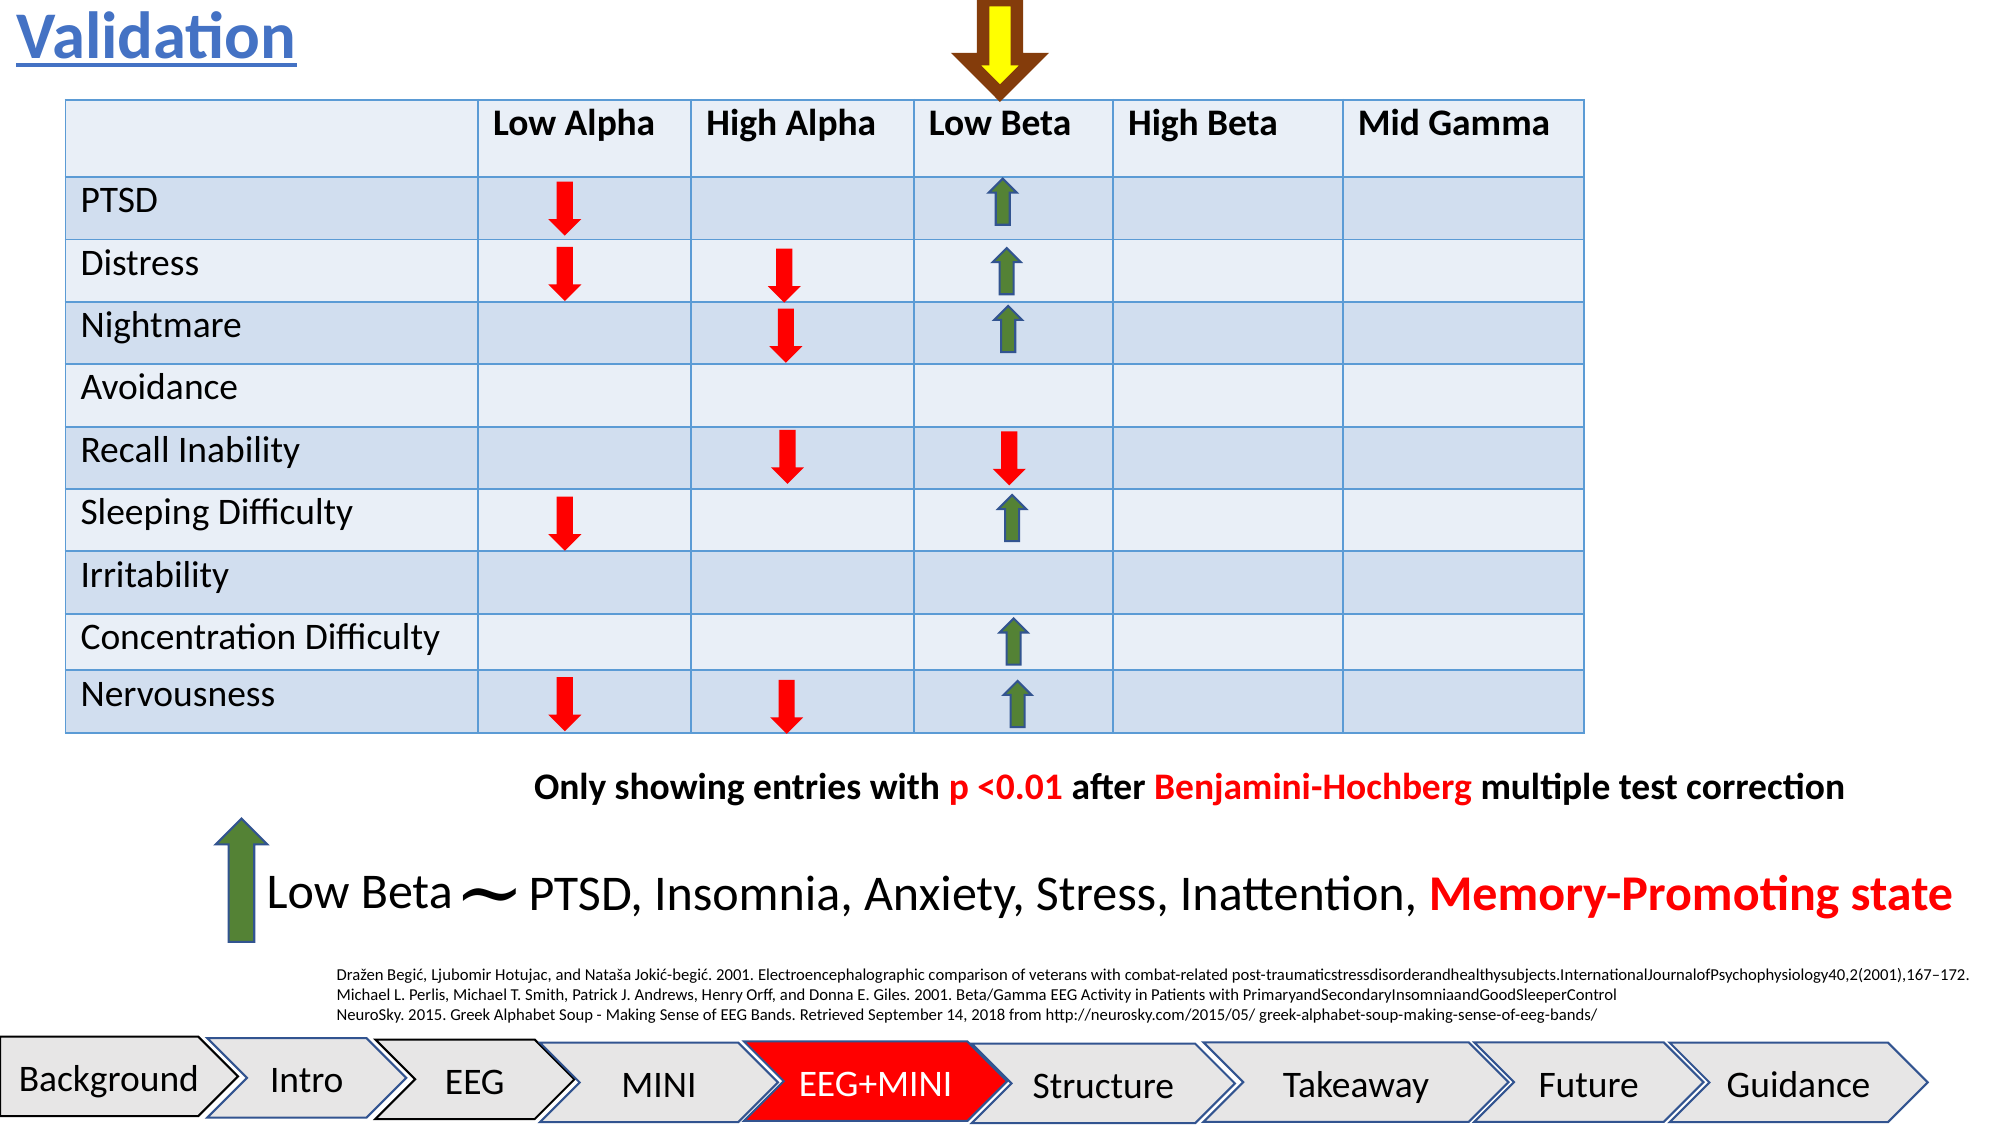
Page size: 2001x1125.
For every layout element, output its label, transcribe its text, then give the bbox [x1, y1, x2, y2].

table_cell Concentration Difficulty [66, 615, 477, 669]
table_cell [1114, 671, 1342, 732]
table_header [66, 101, 477, 176]
text_box [770, 429, 804, 484]
table_cell PTSD [66, 178, 477, 239]
table_cell [915, 178, 1112, 239]
table_cell [692, 365, 913, 426]
text_box [548, 496, 582, 551]
text_box Takeaway [1200, 1041, 1510, 1123]
table_cell [692, 428, 913, 488]
text_box Future [1471, 1041, 1705, 1123]
text_box Structure [969, 1042, 1237, 1125]
table_header High Beta [1114, 101, 1342, 176]
text_box [769, 308, 803, 363]
footer [1196, 1042, 1240, 1103]
table_cell [1344, 552, 1583, 613]
text_box [991, 304, 1025, 354]
text_box [548, 677, 582, 732]
text_box Intro [204, 1037, 408, 1119]
table_cell [479, 178, 690, 239]
table_cell [692, 178, 913, 239]
table_cell [1344, 428, 1583, 488]
table_cell [692, 615, 913, 669]
table_cell Nightmare [66, 303, 477, 363]
table_cell [1344, 490, 1583, 550]
text_box Only showing entries with p <0.01 after Benjamini-Hochberg multiple test correction [519, 754, 1861, 815]
table_cell [915, 365, 1112, 426]
table_cell Distress [66, 240, 477, 301]
table_cell [915, 428, 1112, 488]
table_cell [479, 365, 690, 426]
table_cell [1114, 240, 1342, 301]
text_box [548, 181, 582, 236]
text_box [990, 246, 1024, 296]
text_box [548, 246, 582, 302]
text_box Low Beta [256, 851, 491, 927]
text_box [963, 0, 1037, 95]
text_box MINI [537, 1041, 780, 1124]
table_cell [915, 490, 1112, 550]
text_box [770, 679, 804, 734]
table_cell [479, 490, 690, 550]
table_cell [1114, 365, 1342, 426]
text_box PTSD, Insomnia, Anxiety, Stress, Inattention, Memory-Promoting state [513, 852, 1969, 928]
table_cell [1344, 671, 1583, 732]
table_cell [692, 240, 913, 301]
table_cell [1344, 365, 1583, 426]
table_header Low Beta [915, 101, 1112, 176]
text_box [767, 248, 801, 303]
table_cell [479, 428, 690, 488]
table_cell [1114, 615, 1342, 669]
text_box [997, 616, 1031, 666]
table_cell [1114, 490, 1342, 550]
table_cell [479, 303, 690, 363]
table_cell [692, 303, 913, 363]
text_box [1001, 679, 1035, 729]
table_header Mid Gamma [1344, 101, 1583, 176]
table_cell [915, 552, 1112, 613]
table_header Low Alpha [479, 101, 690, 176]
table_cell [915, 240, 1112, 301]
table_cell Recall Inability [66, 428, 477, 488]
table_cell [692, 671, 913, 732]
text_box [992, 431, 1026, 486]
table_header High Alpha [692, 101, 913, 176]
text_box EEG [372, 1038, 575, 1121]
text_box [995, 493, 1029, 543]
table_cell [1114, 303, 1342, 363]
table_cell [1344, 178, 1583, 239]
table_cell [1114, 428, 1342, 488]
table_cell Sleeping Difficulty [66, 490, 477, 550]
table_cell Avoidance [66, 365, 477, 426]
table_cell [692, 552, 913, 613]
text_box Dražen Begić, Ljubomir Hotujac, and Nataša Jokić-begić. 2001. Electroencephalographic comparison of veterans with combat-related post-traumaticstressdisorderandhealthysubjects.InternationalJournalofPsychophysiology40,2(2001),167–172. Michael L. Perlis, Michael T. Smith, Patrick J. Andrews, Henry Orff, and Donna E. Giles. 2001. Beta/Gamma EEG Activity in Patients with PrimaryandSecondaryInsomniaandGoodSleeperControl NeuroSky. 2015. Greek Alphabet Soup - Making Sense of EEG Bands. Retrieved September 14, 2018 from http://neurosky.com/2015/05/ greek-alphabet-soup-making-sense-of-eeg-bands/ [321, 956, 1991, 1112]
table_cell [1344, 303, 1583, 363]
table_cell [479, 240, 690, 301]
table_cell Nervousness [66, 671, 477, 732]
table_cell Irritability [66, 552, 477, 613]
text_box [986, 177, 1020, 226]
table_cell [915, 671, 1112, 732]
text_box Background [0, 1035, 240, 1118]
table_cell [1344, 615, 1583, 669]
table_cell [692, 490, 913, 550]
text_box Guidance [1667, 1041, 1930, 1124]
table_cell [1114, 552, 1342, 613]
table_cell [1344, 240, 1583, 301]
table_cell [479, 615, 690, 669]
table_cell [915, 615, 1112, 669]
text_box EEG+MINI [741, 1040, 1008, 1122]
table_cell [479, 671, 690, 732]
table_cell [479, 552, 690, 613]
text_box [213, 817, 270, 943]
table_cell [915, 303, 1112, 363]
table_cell [1114, 178, 1342, 239]
text_box Validation [1, 0, 312, 80]
